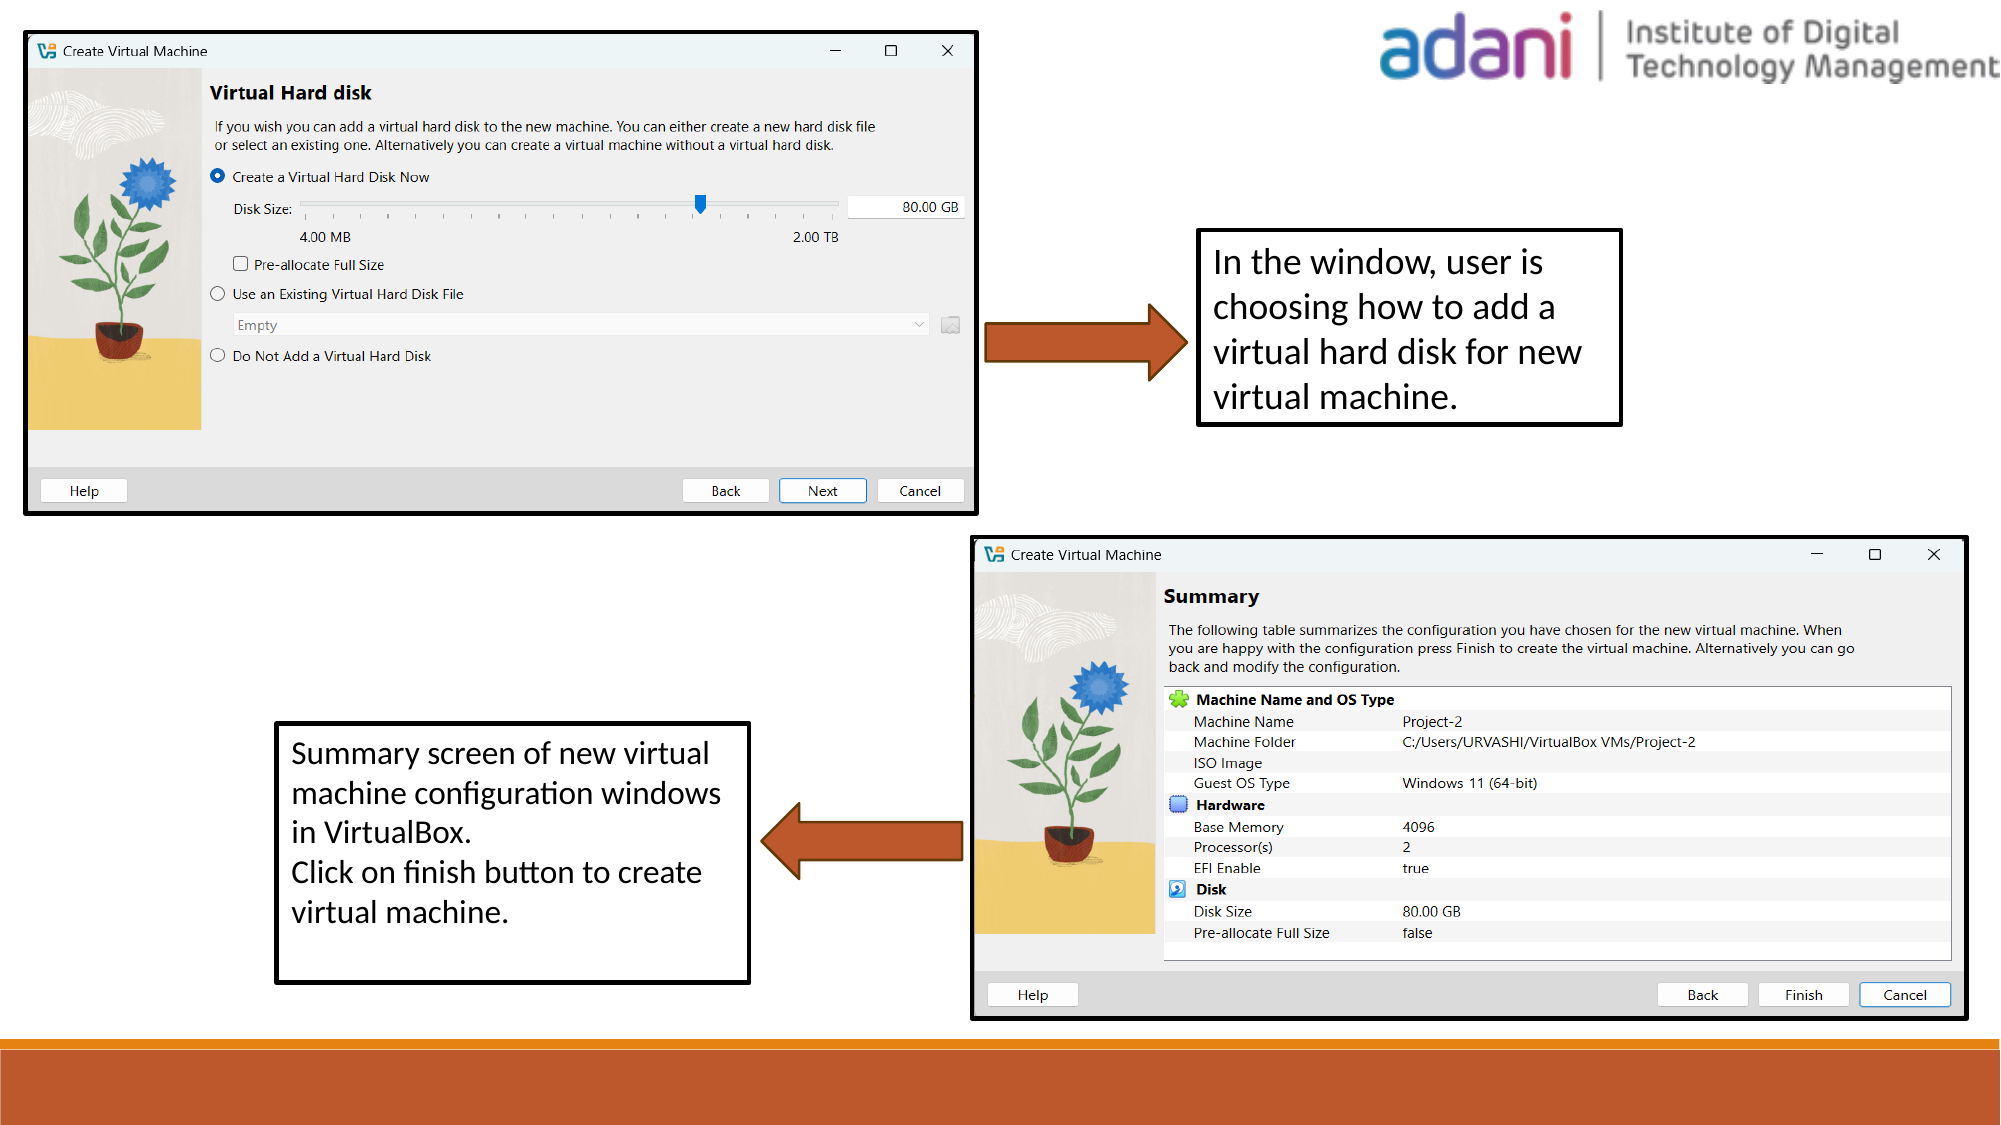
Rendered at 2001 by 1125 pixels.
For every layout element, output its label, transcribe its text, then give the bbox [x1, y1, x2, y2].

text_box [760, 801, 964, 881]
picture [1379, 9, 2000, 84]
text_box In the window, user is choosing how to add a virtual hard disk for new virtual machine. [1198, 229, 1621, 425]
text_box Summary screen of new virtual machine configuration windows in VirtualBox. Click on finish button to create virtual machine. [276, 723, 750, 983]
text_box [984, 303, 1189, 382]
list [27, 33, 975, 512]
picture [973, 538, 1965, 1017]
